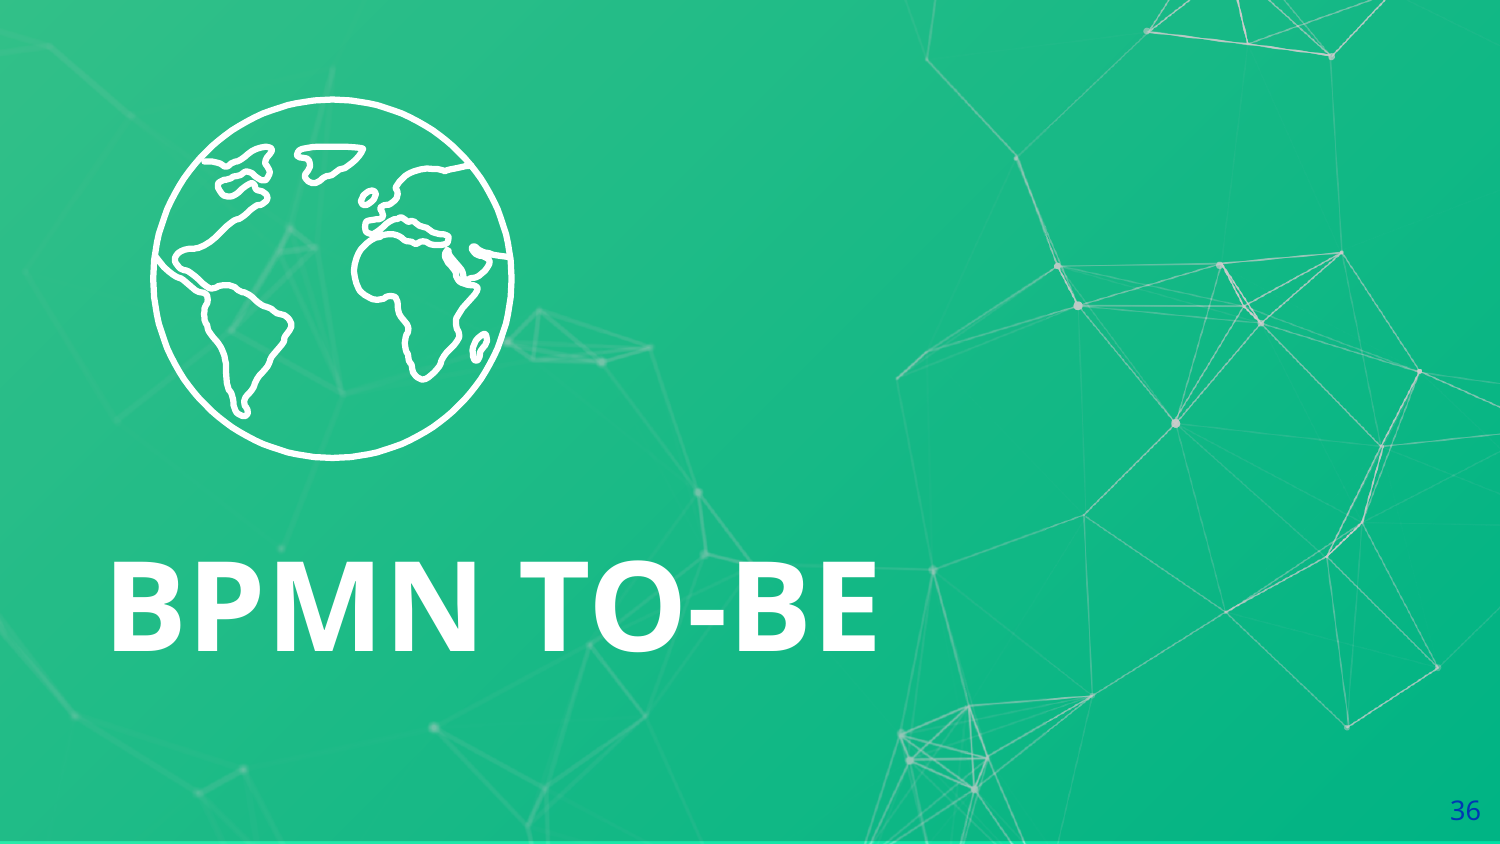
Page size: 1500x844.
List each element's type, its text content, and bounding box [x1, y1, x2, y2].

text_box [0, 0, 1500, 842]
title BPMN TO-BE [103, 486, 970, 677]
slide_number ‹#› [1391, 779, 1482, 844]
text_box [152, 99, 512, 459]
